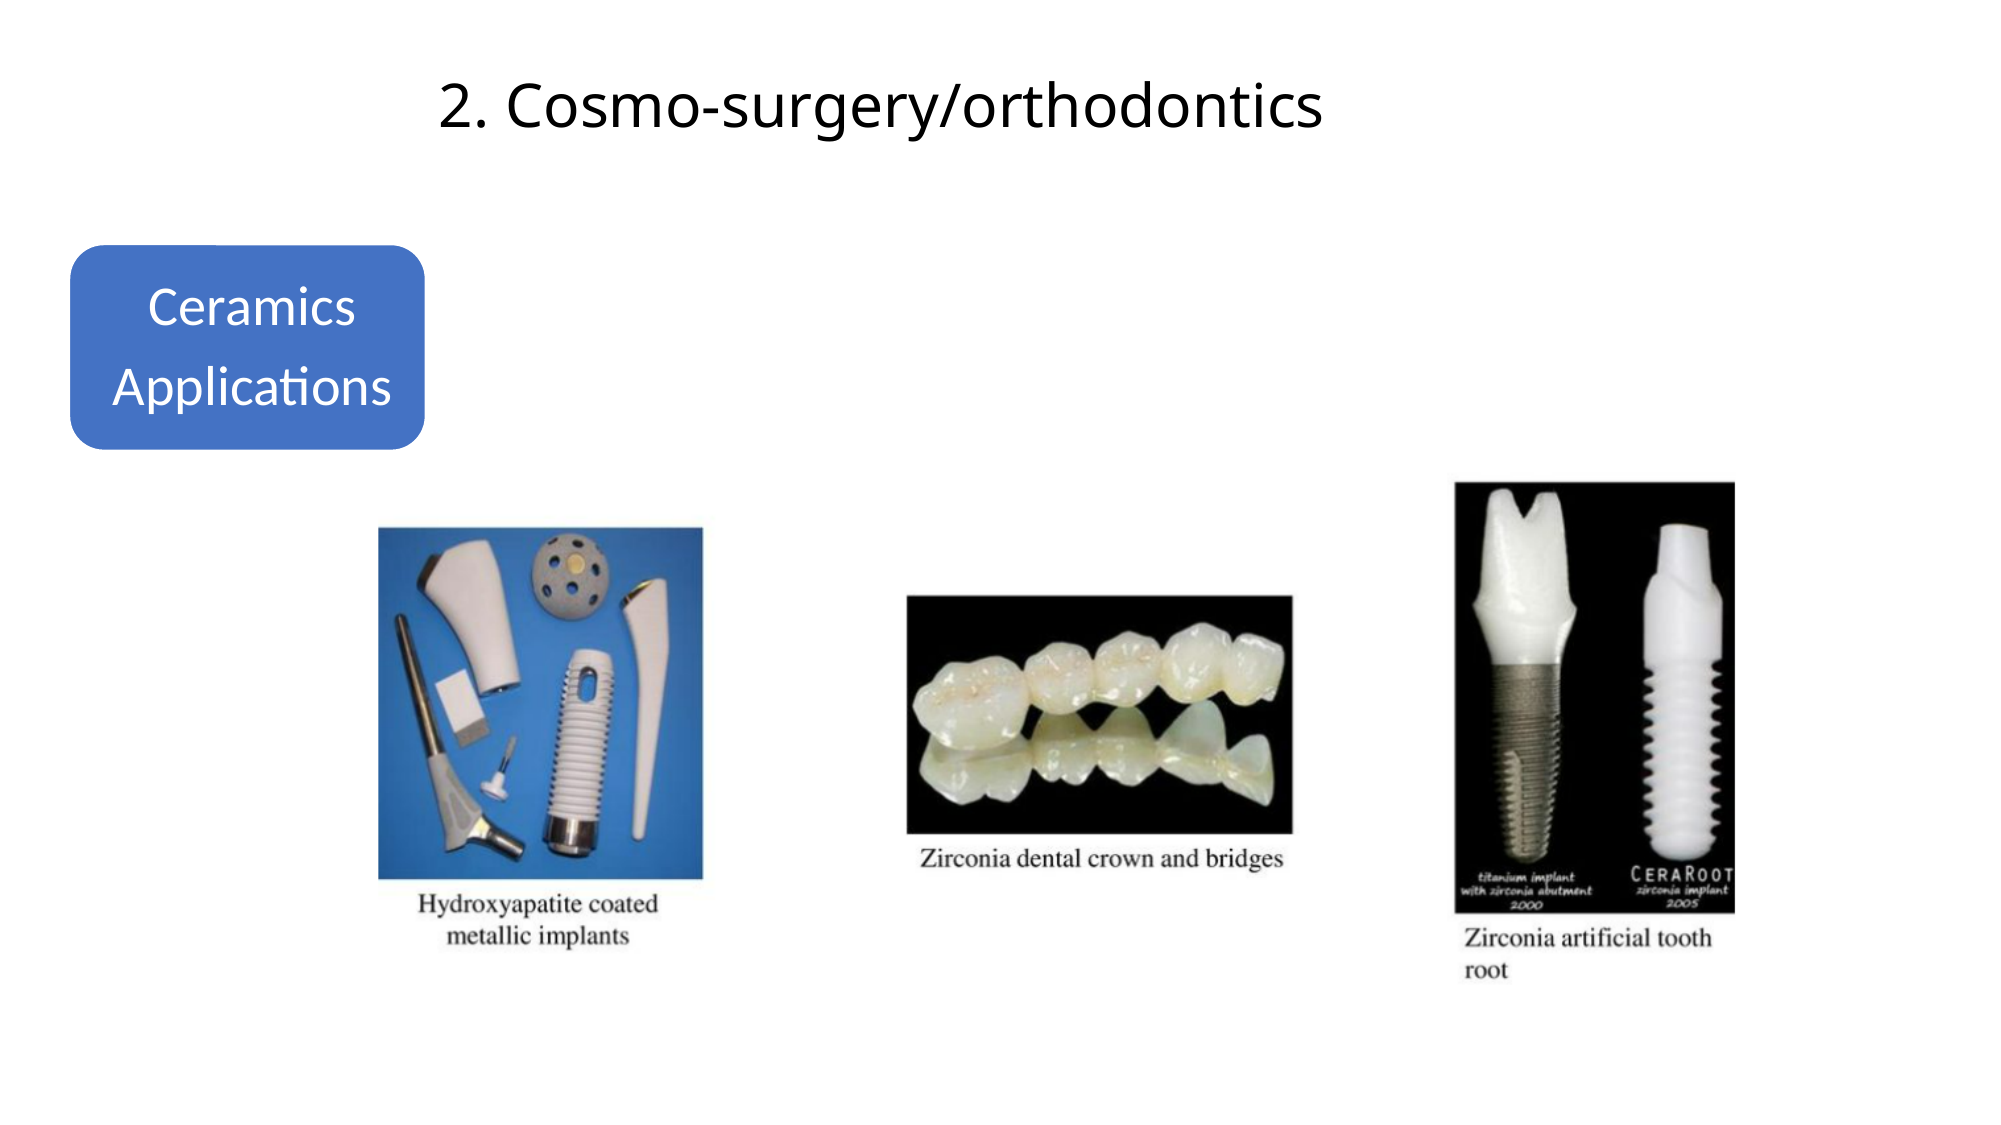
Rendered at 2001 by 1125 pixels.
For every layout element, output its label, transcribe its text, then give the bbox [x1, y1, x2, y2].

picture [378, 468, 1772, 1019]
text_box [38, 151, 1757, 1089]
text_box 2. Cosmo-surgery/orthodontics [424, 14, 1576, 151]
